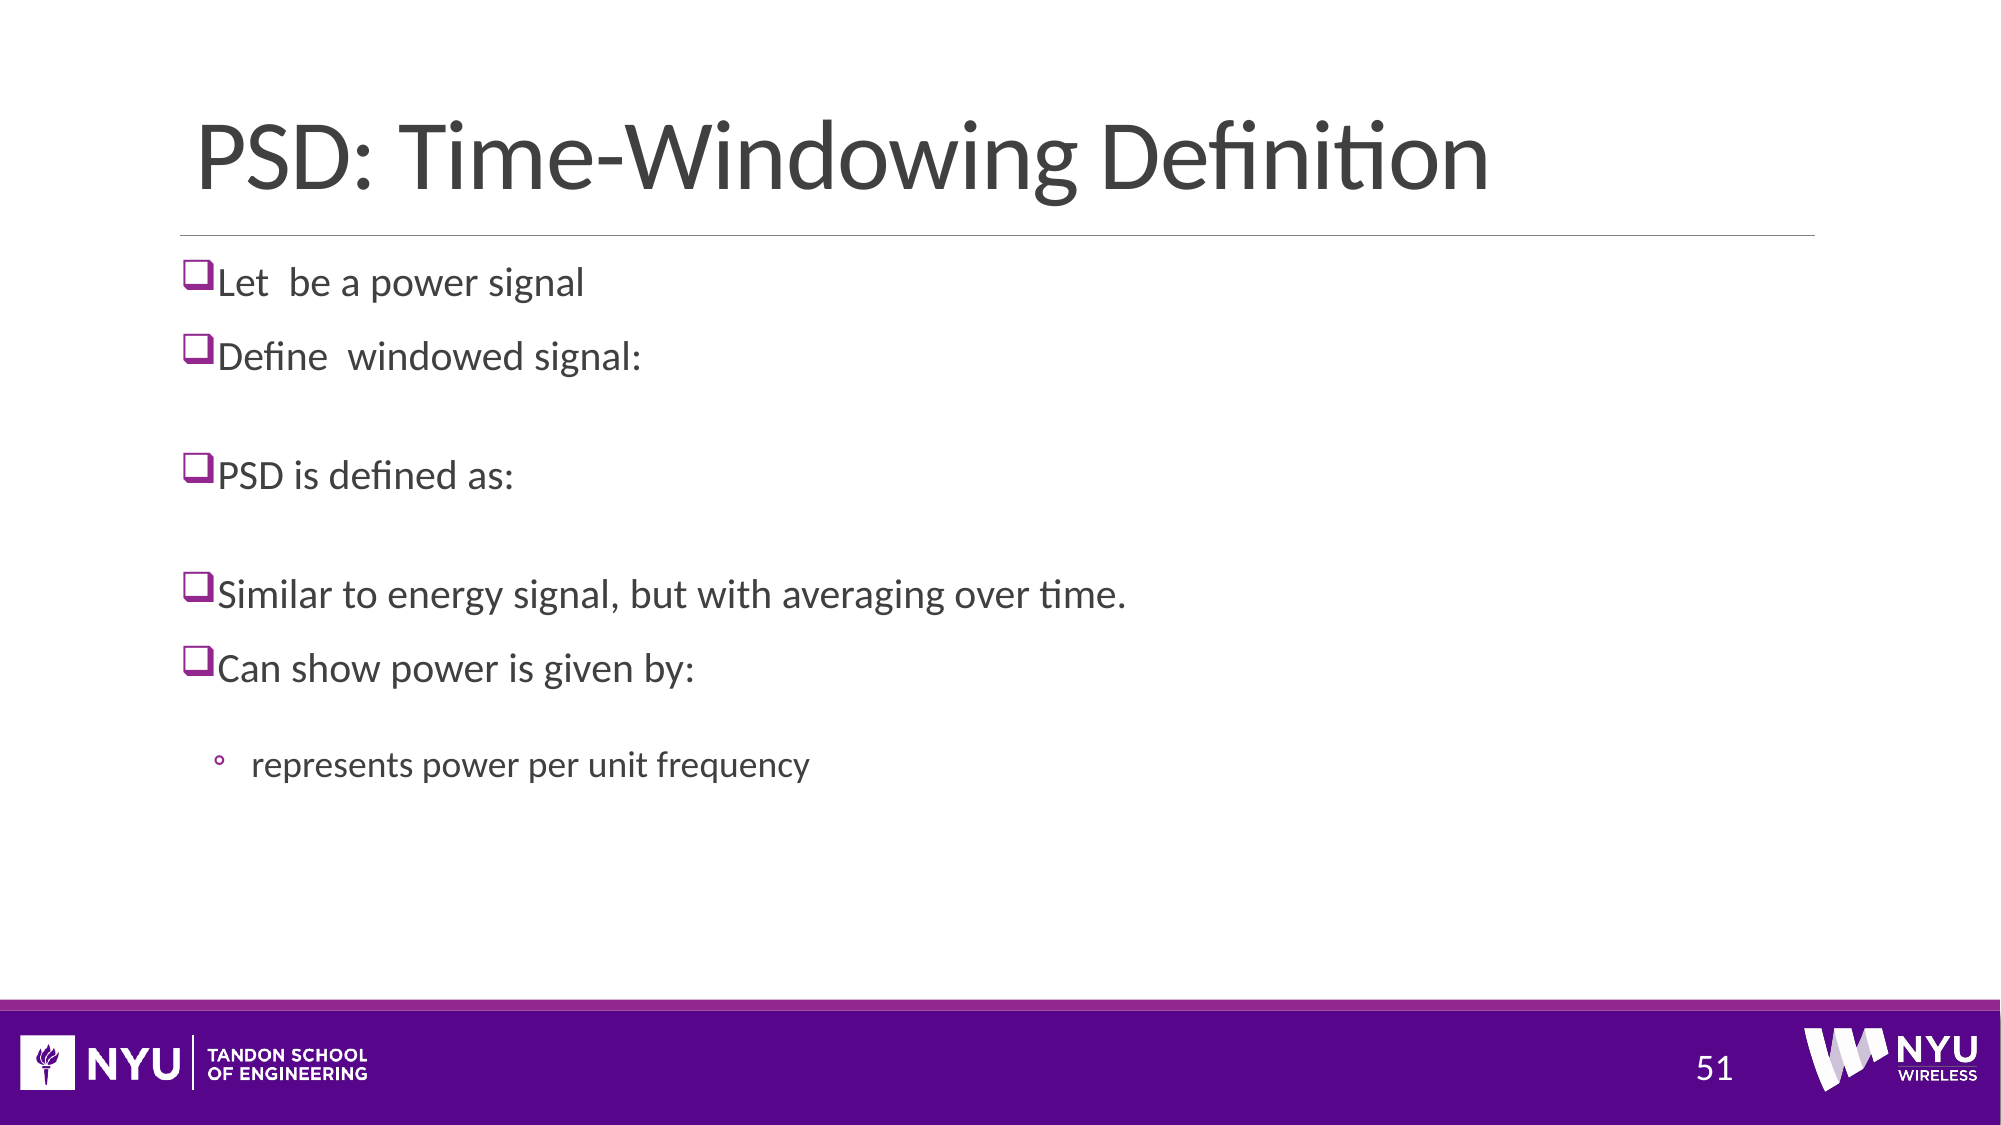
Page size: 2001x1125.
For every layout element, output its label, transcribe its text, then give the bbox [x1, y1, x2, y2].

title PSD: Time-Windowing Definition [180, 47, 1830, 218]
slide_number 51 [1533, 1035, 1749, 1096]
